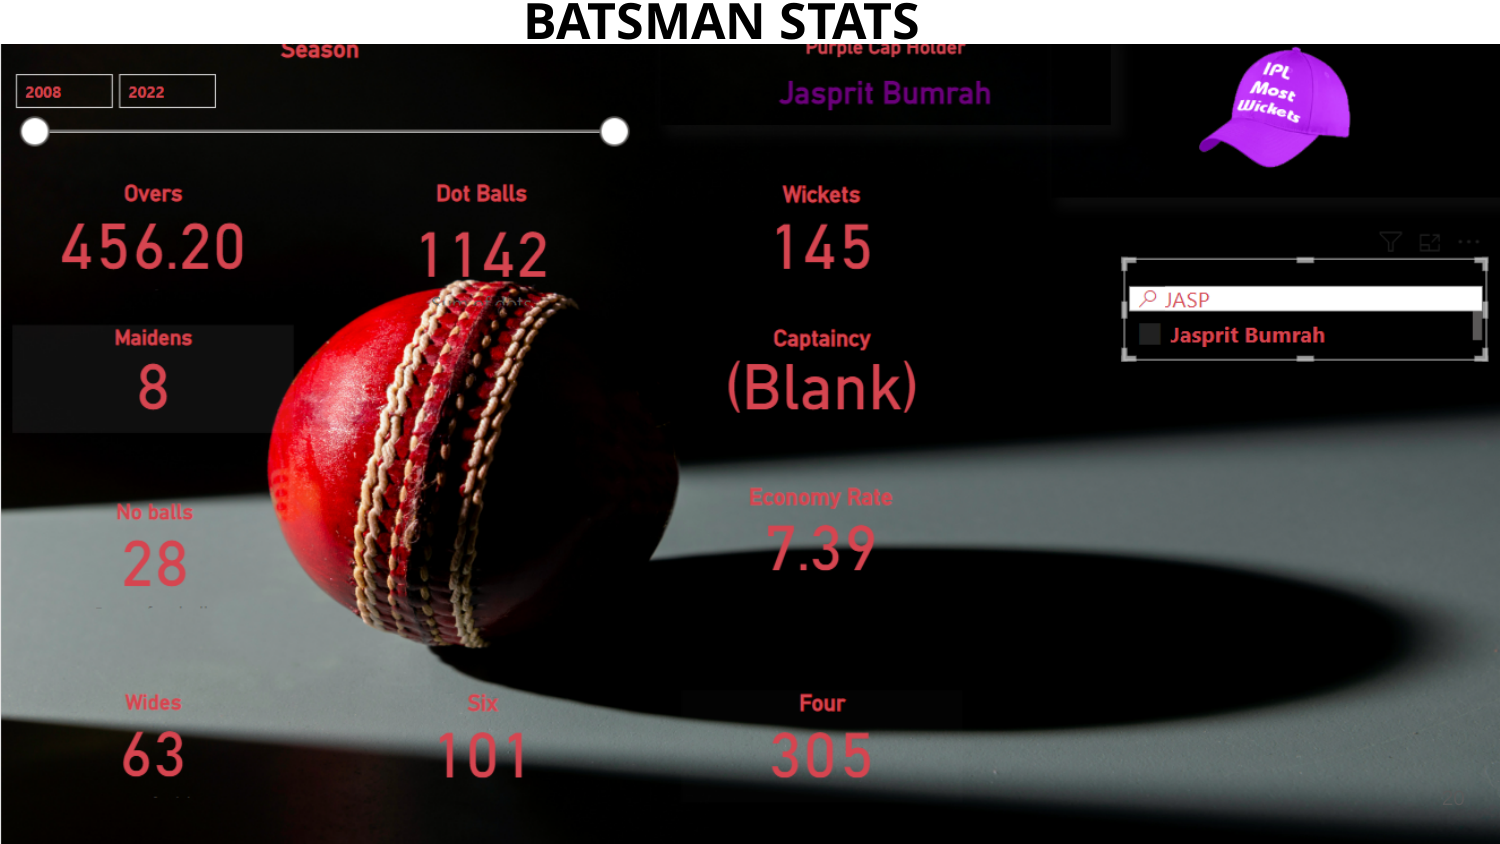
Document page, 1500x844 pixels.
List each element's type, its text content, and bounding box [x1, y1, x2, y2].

text_box BATSMAN STATS [508, 0, 992, 42]
picture [0, 44, 1500, 844]
